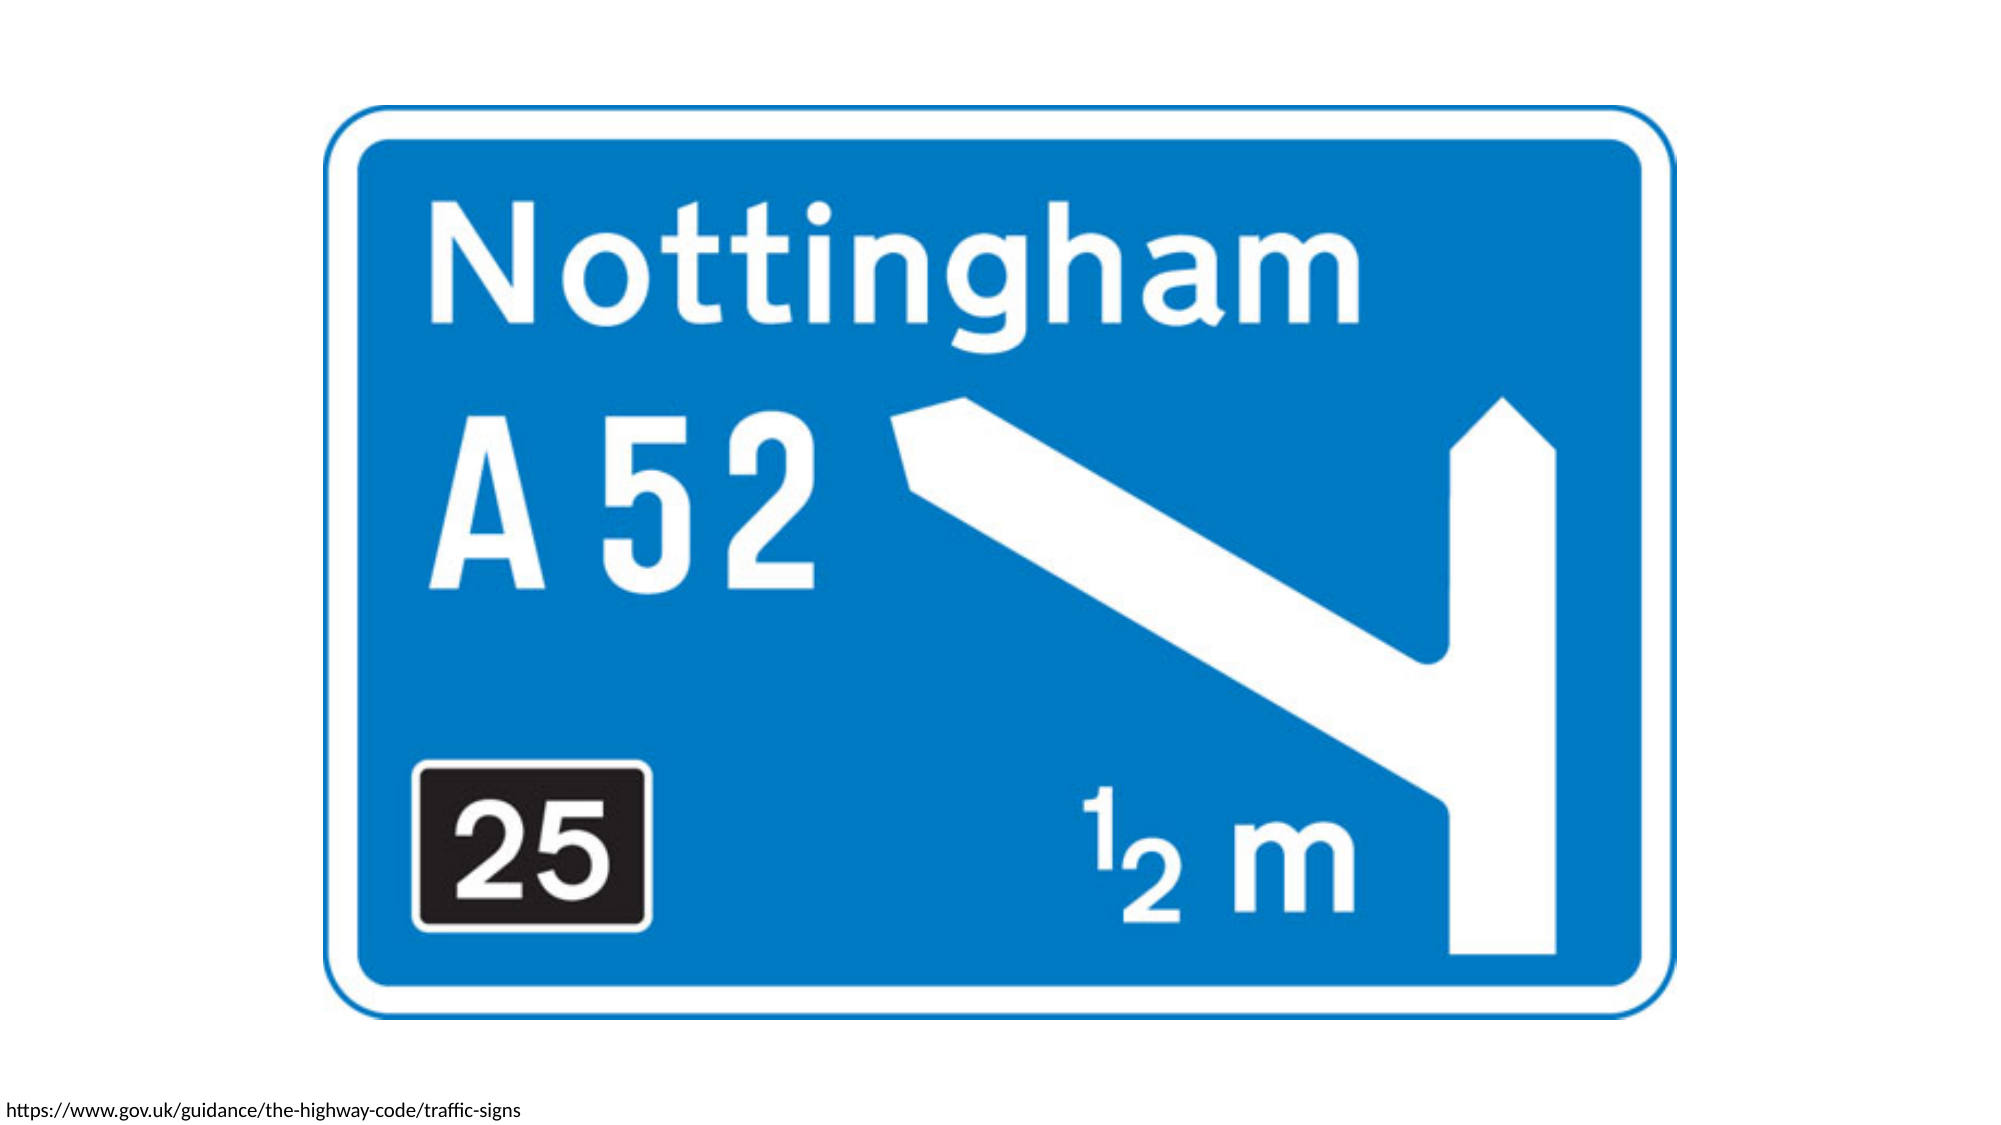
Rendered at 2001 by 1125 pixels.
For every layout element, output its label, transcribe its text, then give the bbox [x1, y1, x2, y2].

picture [322, 105, 1677, 1020]
text_box https://www.gov.uk/guidance/the-highway-code/traffic-signs [0, 1089, 992, 1125]
